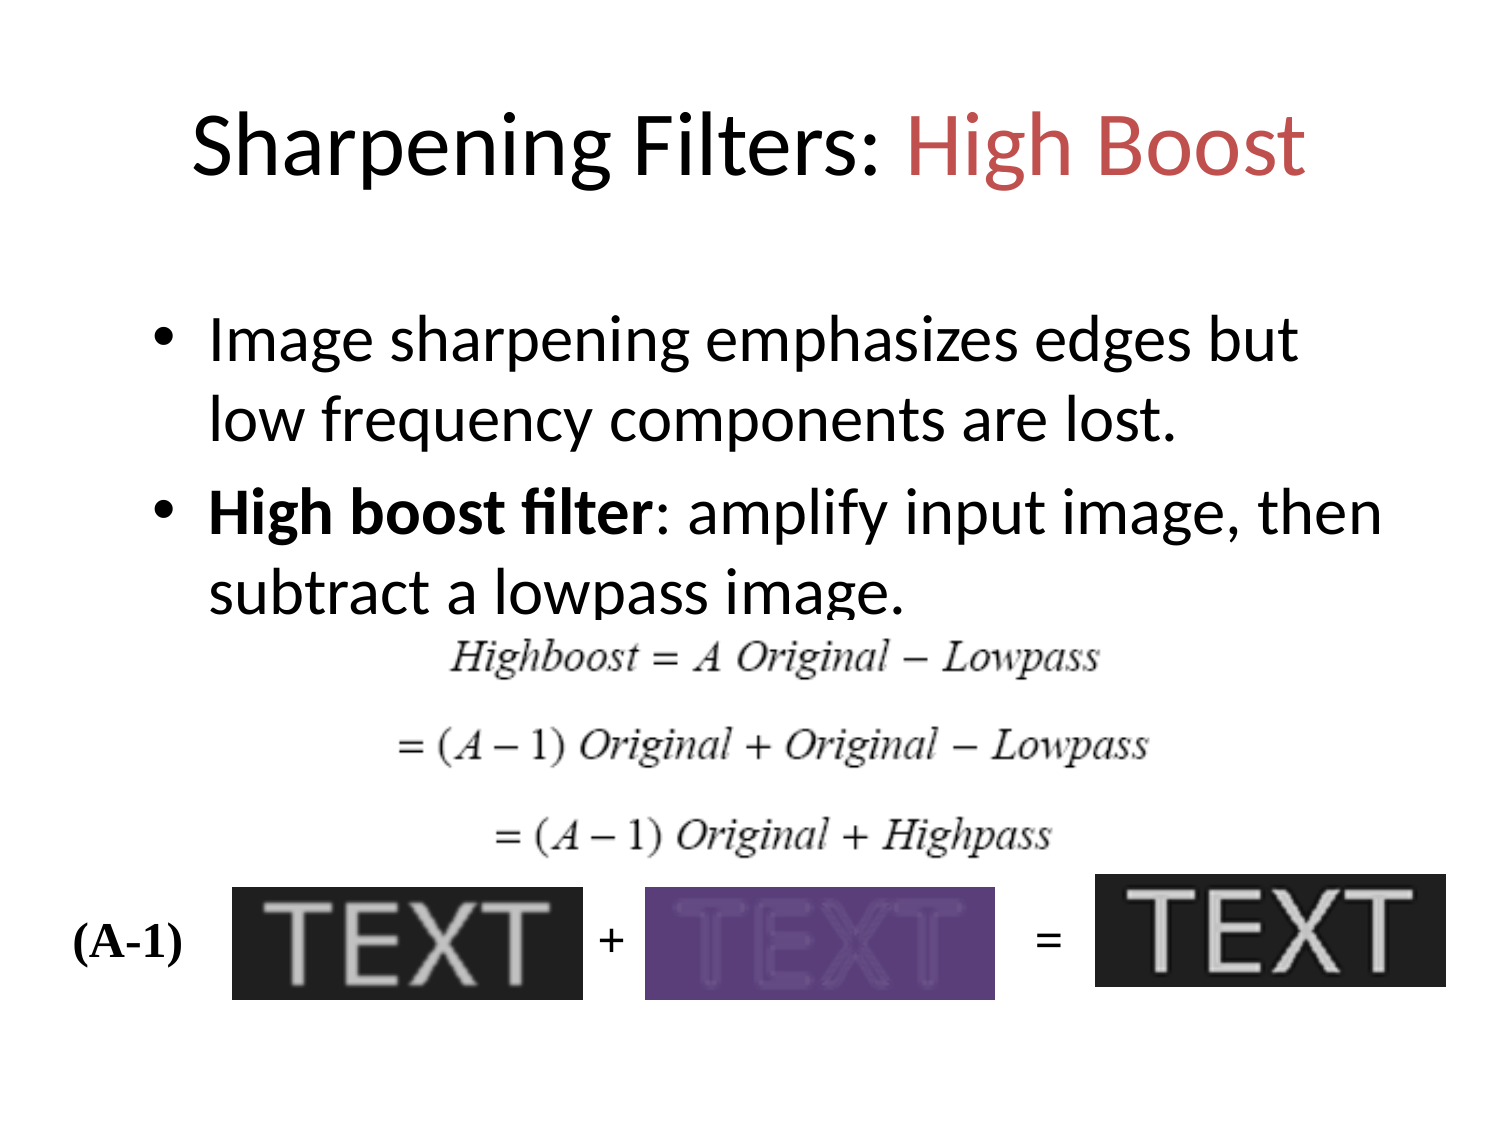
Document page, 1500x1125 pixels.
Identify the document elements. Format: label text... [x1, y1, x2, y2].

text_box = [1020, 899, 1079, 975]
title Sharpening Filters: High Boost [75, 45, 1425, 233]
text_box + [588, 899, 639, 975]
text_box (A-1) [57, 899, 199, 975]
list Image sharpening emphasizes edges but low frequency components are lost. High boost filter: amplify input image, then subtract a lowpass image. [137, 287, 1413, 963]
picture [644, 887, 996, 1000]
picture [387, 620, 1446, 988]
picture [232, 887, 583, 1000]
